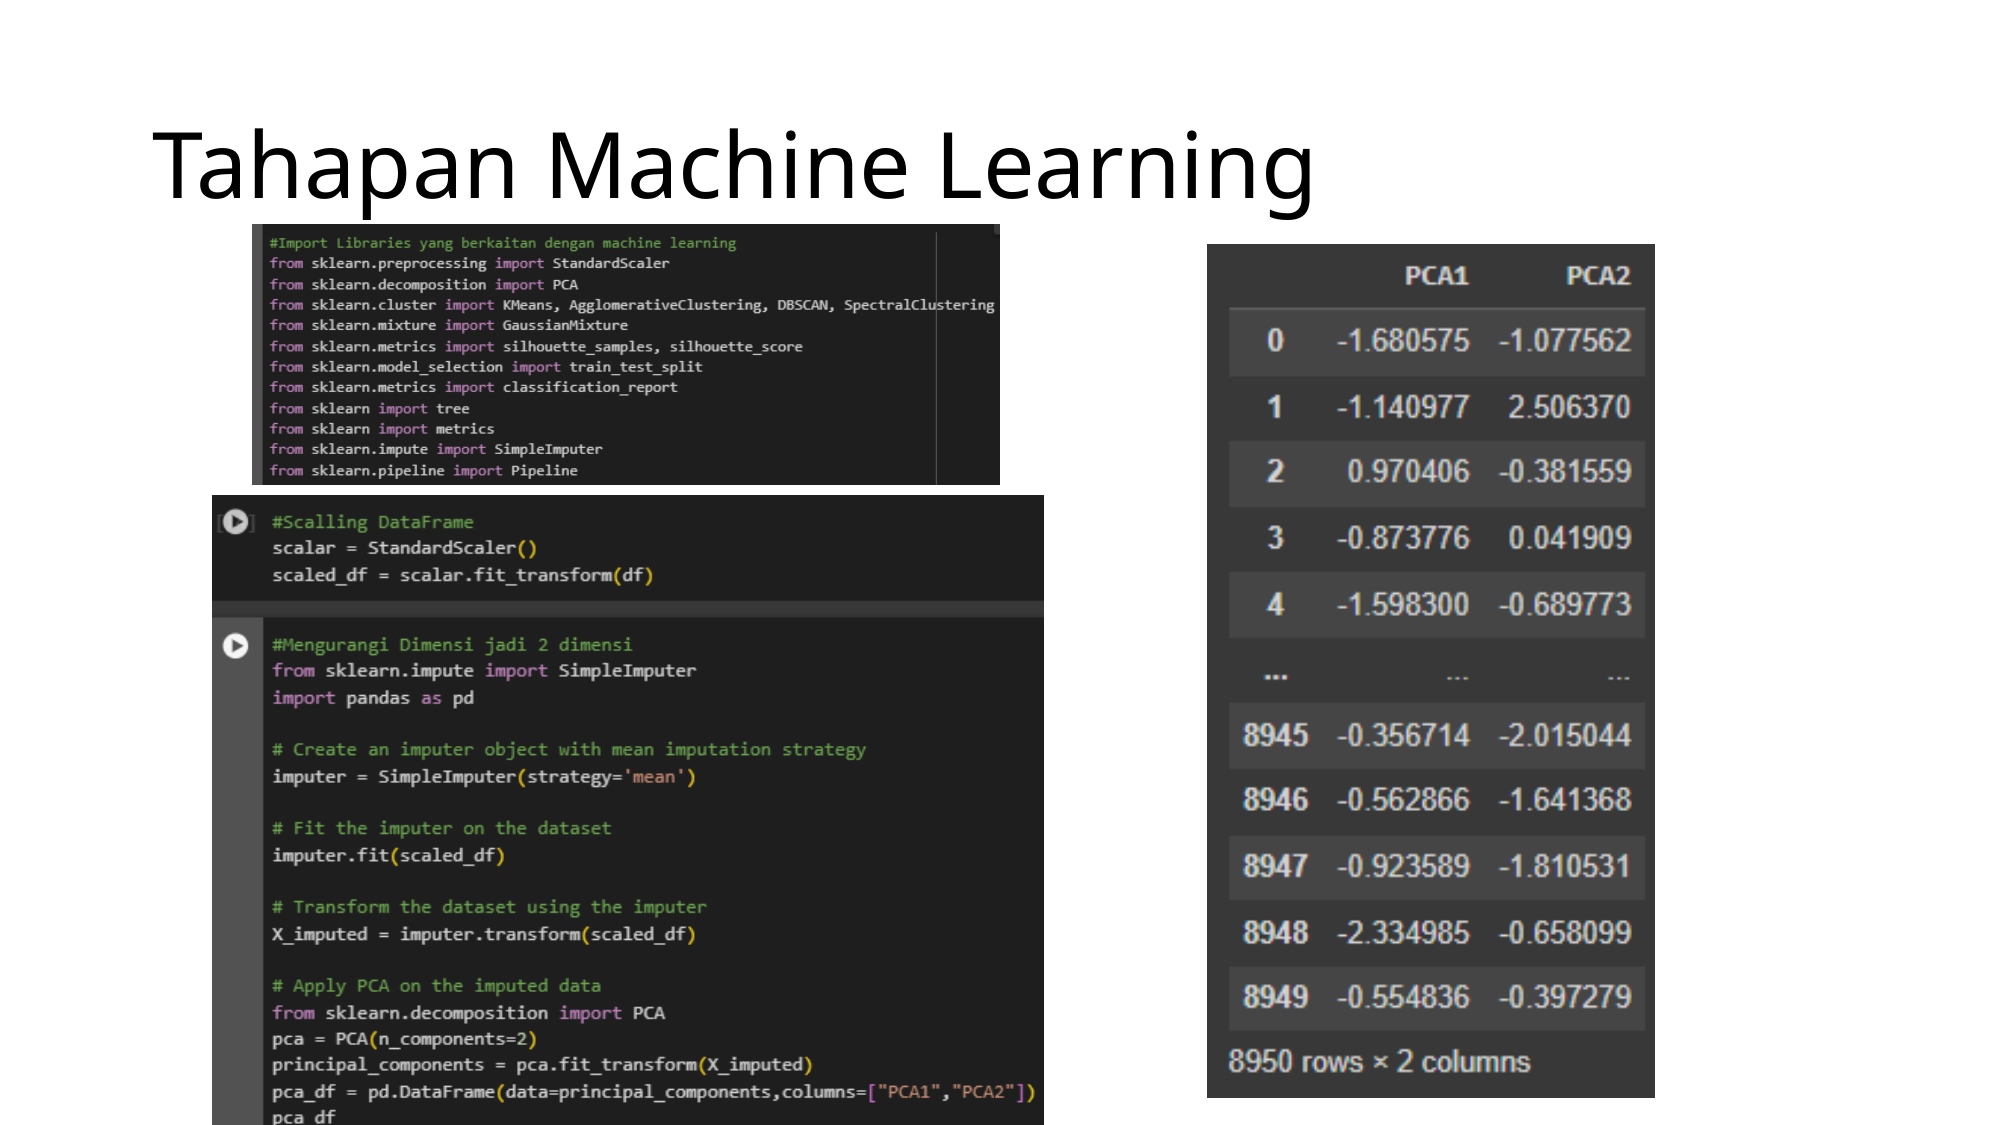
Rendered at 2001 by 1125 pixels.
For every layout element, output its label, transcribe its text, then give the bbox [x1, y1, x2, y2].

picture [1207, 244, 1655, 1098]
picture [252, 224, 1000, 485]
title Tahapan Machine Learning [137, 59, 1863, 278]
picture [212, 495, 1044, 1125]
